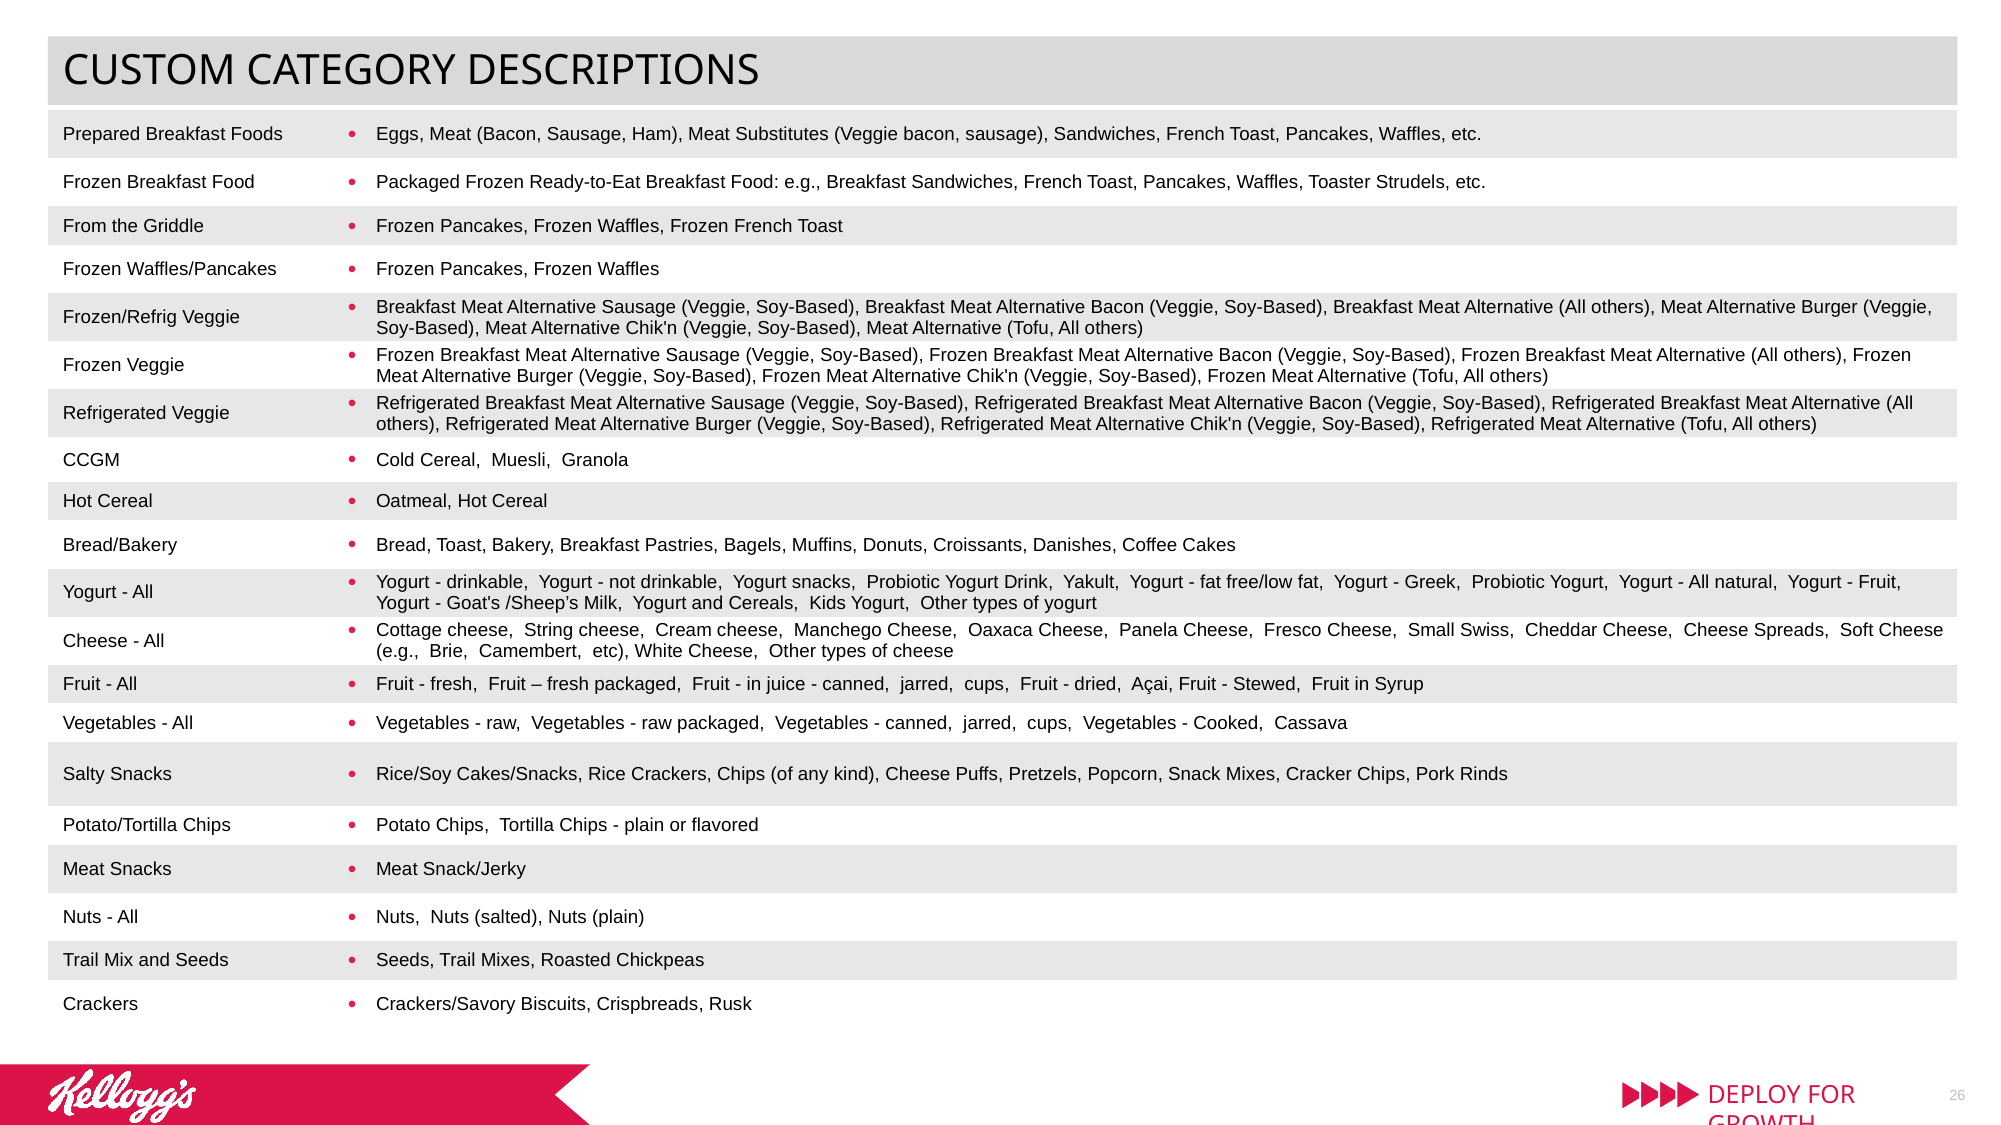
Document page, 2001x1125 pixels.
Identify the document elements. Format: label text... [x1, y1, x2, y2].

table_cell Vegetables - raw, Vegetables - raw packaged, Vegetables - canned, jarred, cups, Vegetables - Cooked, Cassava [333, 703, 1957, 742]
table_cell Crackers/Savory Biscuits, Crispbreads, Rusk [333, 980, 1957, 1028]
table_cell Salty Snacks [48, 742, 333, 806]
table_cell Trail Mix and Seeds [48, 941, 333, 980]
slide_number 26 [1921, 1071, 1994, 1117]
table_cell Nuts - All [48, 893, 333, 941]
table_cell Frozen Breakfast Meat Alternative Sausage (Veggie, Soy-Based), Frozen Breakfast Meat Alternative Bacon (Veggie, Soy-Based), Frozen Breakfast Meat Alternative (All others), Frozen Meat Alternative Burger (Veggie, Soy-Based), Frozen Meat Alternative Chik'n (Veggie, Soy-Based), Frozen Meat Alternative (Tofu, All others) [333, 341, 1957, 389]
text_box CUSTOM CATEGORY DESCRIPTIONS [47, 36, 1958, 105]
table_cell Bread, Toast, Bakery, Breakfast Pastries, Bagels, Muffins, Donuts, Croissants, Danishes, Coffee Cakes [333, 520, 1957, 569]
table_cell Crackers [48, 980, 333, 1028]
table_cell Cheese - All [48, 617, 333, 665]
table_cell Packaged Frozen Ready-to-Eat Breakfast Food: e.g., Breakfast Sandwiches, French Toast, Pancakes, Waffles, Toaster Strudels, etc. [333, 158, 1957, 206]
table_cell Frozen Pancakes, Frozen Waffles [333, 245, 1957, 293]
table_cell Cold Cereal, Muesli, Granola [333, 437, 1957, 482]
table_cell CCGM [48, 437, 333, 482]
table_cell Meat Snack/Jerky [333, 845, 1957, 893]
table_cell Yogurt - drinkable, Yogurt - not drinkable, Yogurt snacks, Probiotic Yogurt Drink, Yakult, Yogurt - fat free/low fat, Yogurt - Greek, Probiotic Yogurt, Yogurt - All natural, Yogurt - Fruit, Yogurt - Goat's /Sheep’s Milk, Yogurt and Cereals, Kids Yogurt, Other types of yogurt [333, 569, 1957, 617]
table_cell Rice/Soy Cakes/Snacks, Rice Crackers, Chips (of any kind), Cheese Puffs, Pretzels, Popcorn, Snack Mixes, Cracker Chips, Pork Rinds [333, 742, 1957, 806]
table_cell Cottage cheese, String cheese, Cream cheese, Manchego Cheese, Oaxaca Cheese, Panela Cheese, Fresco Cheese, Small Swiss, Cheddar Cheese, Cheese Spreads, Soft Cheese (e.g., Brie, Camembert, etc), White Cheese, Other types of cheese [333, 617, 1957, 665]
table_header Eggs, Meat (Bacon, Sausage, Ham), Meat Substitutes (Veggie bacon, sausage), Sandwiches, French Toast, Pancakes, Waffles, etc. [333, 110, 1957, 158]
table_cell Meat Snacks [48, 845, 333, 893]
table_cell Potato/Tortilla Chips [48, 806, 333, 845]
table_cell Seeds, Trail Mixes, Roasted Chickpeas [333, 941, 1957, 980]
table_cell Frozen Waffles/Pancakes [48, 245, 333, 293]
table_cell Yogurt - All [48, 569, 333, 617]
table_cell Vegetables - All [48, 703, 333, 742]
table_cell Fruit - fresh, Fruit – fresh packaged, Fruit - in juice - canned, jarred, cups, Fruit - dried, Açai, Fruit - Stewed, Fruit in Syrup [333, 665, 1957, 703]
table_cell Frozen Pancakes, Frozen Waffles, Frozen French Toast [333, 206, 1957, 245]
table_cell Frozen/Refrig Veggie [48, 293, 333, 341]
table_cell Frozen Breakfast Food [48, 158, 333, 206]
table_cell Breakfast Meat Alternative Sausage (Veggie, Soy-Based), Breakfast Meat Alternative Bacon (Veggie, Soy-Based), Breakfast Meat Alternative (All others), Meat Alternative Burger (Veggie, Soy-Based), Meat Alternative Chik'n (Veggie, Soy-Based), Meat Alternative (Tofu, All others) [333, 293, 1957, 341]
table_cell Potato Chips, Tortilla Chips - plain or flavored [333, 806, 1957, 845]
table_cell Fruit - All [48, 665, 333, 703]
table_cell Refrigerated Breakfast Meat Alternative Sausage (Veggie, Soy-Based), Refrigerated Breakfast Meat Alternative Bacon (Veggie, Soy-Based), Refrigerated Breakfast Meat Alternative (All others), Refrigerated Meat Alternative Burger (Veggie, Soy-Based), Refrigerated Meat Alternative Chik'n (Veggie, Soy-Based), Refrigerated Meat Alternative (Tofu, All others) [333, 389, 1957, 437]
table_cell Frozen Veggie [48, 341, 333, 389]
table_cell Hot Cereal [48, 482, 333, 520]
table_cell Nuts, Nuts (salted), Nuts (plain) [333, 893, 1957, 941]
table_cell From the Griddle [48, 206, 333, 245]
table_cell Refrigerated Veggie [48, 389, 333, 437]
table_cell Oatmeal, Hot Cereal [333, 482, 1957, 520]
table_header Prepared Breakfast Foods [48, 110, 333, 158]
table_cell Bread/Bakery [48, 520, 333, 569]
